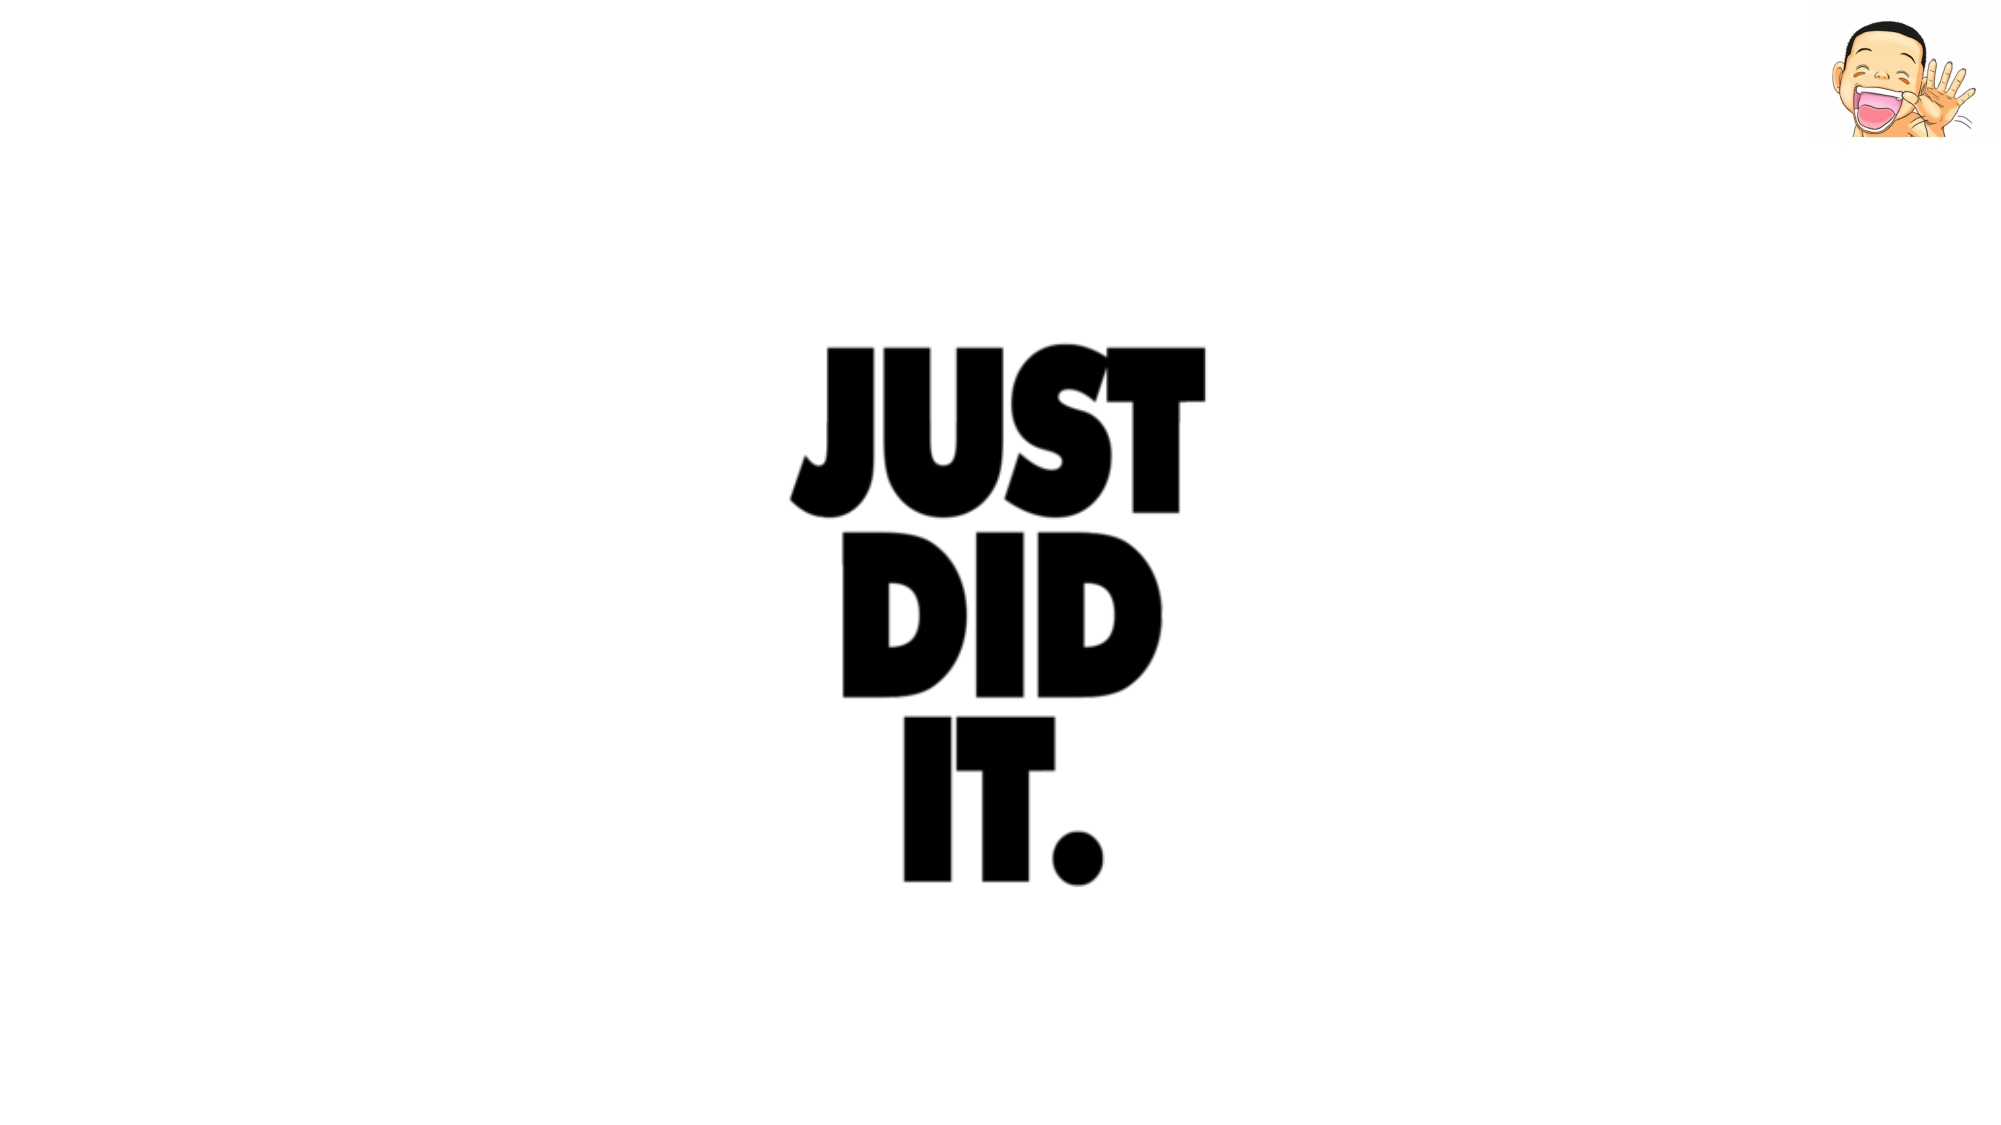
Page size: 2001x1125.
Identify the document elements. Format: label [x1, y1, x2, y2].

picture [1808, 0, 2000, 137]
picture [345, 59, 1655, 1066]
